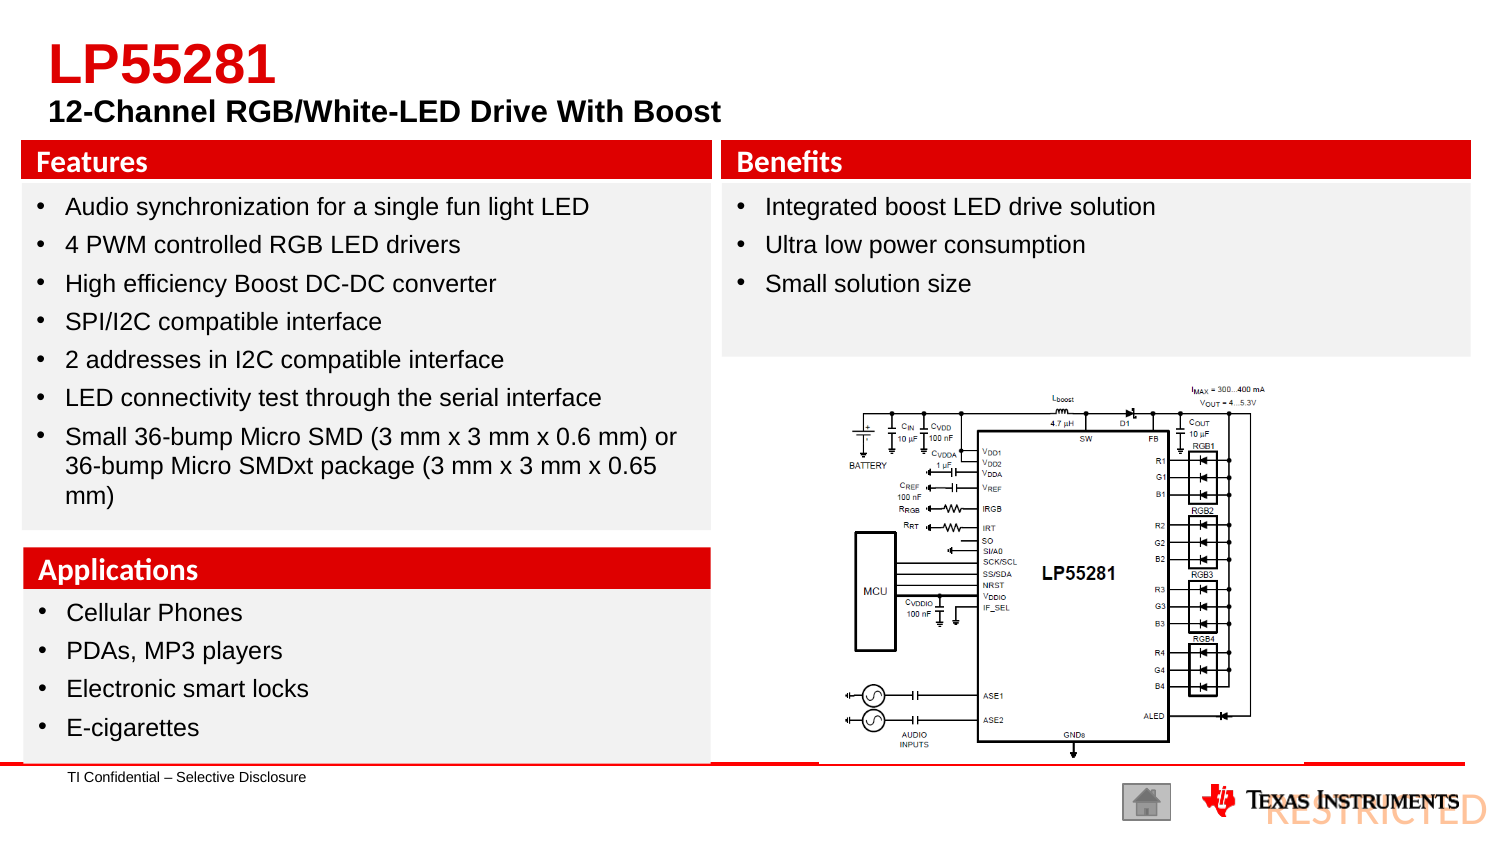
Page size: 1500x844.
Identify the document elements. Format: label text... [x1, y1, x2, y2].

text_box Benefits [721, 141, 1471, 179]
text_box 12-Channel RGB/White-LED Drive With Boost [33, 84, 1500, 137]
picture [1202, 784, 1459, 817]
text_box Audio synchronization for a single fun light LED 4 PWM controlled RGB LED drivers High efficiency Boost DC-DC converter SPI/I2C compatible interface 2 addresses in I2C compatible interface LED connectivity test through the serial interface Small 36-bump Micro SMD (3 mm x 3 mm x 0.6 mm) or 36-bump Micro SMDxt package (3 mm x 3 mm x 0.65 mm) [20, 181, 713, 532]
text_box Features [21, 141, 711, 179]
text_box LP55281 [33, 30, 1422, 84]
text_box Cellular Phones PDAs, MP3 players Electronic smart locks E-cigarettes [21, 587, 713, 766]
picture [819, 372, 1304, 764]
text_box Integrated boost LED drive solution Ultra low power consumption Small solution size [720, 181, 1473, 359]
text_box [1122, 784, 1171, 820]
text_box Applications [23, 547, 711, 589]
